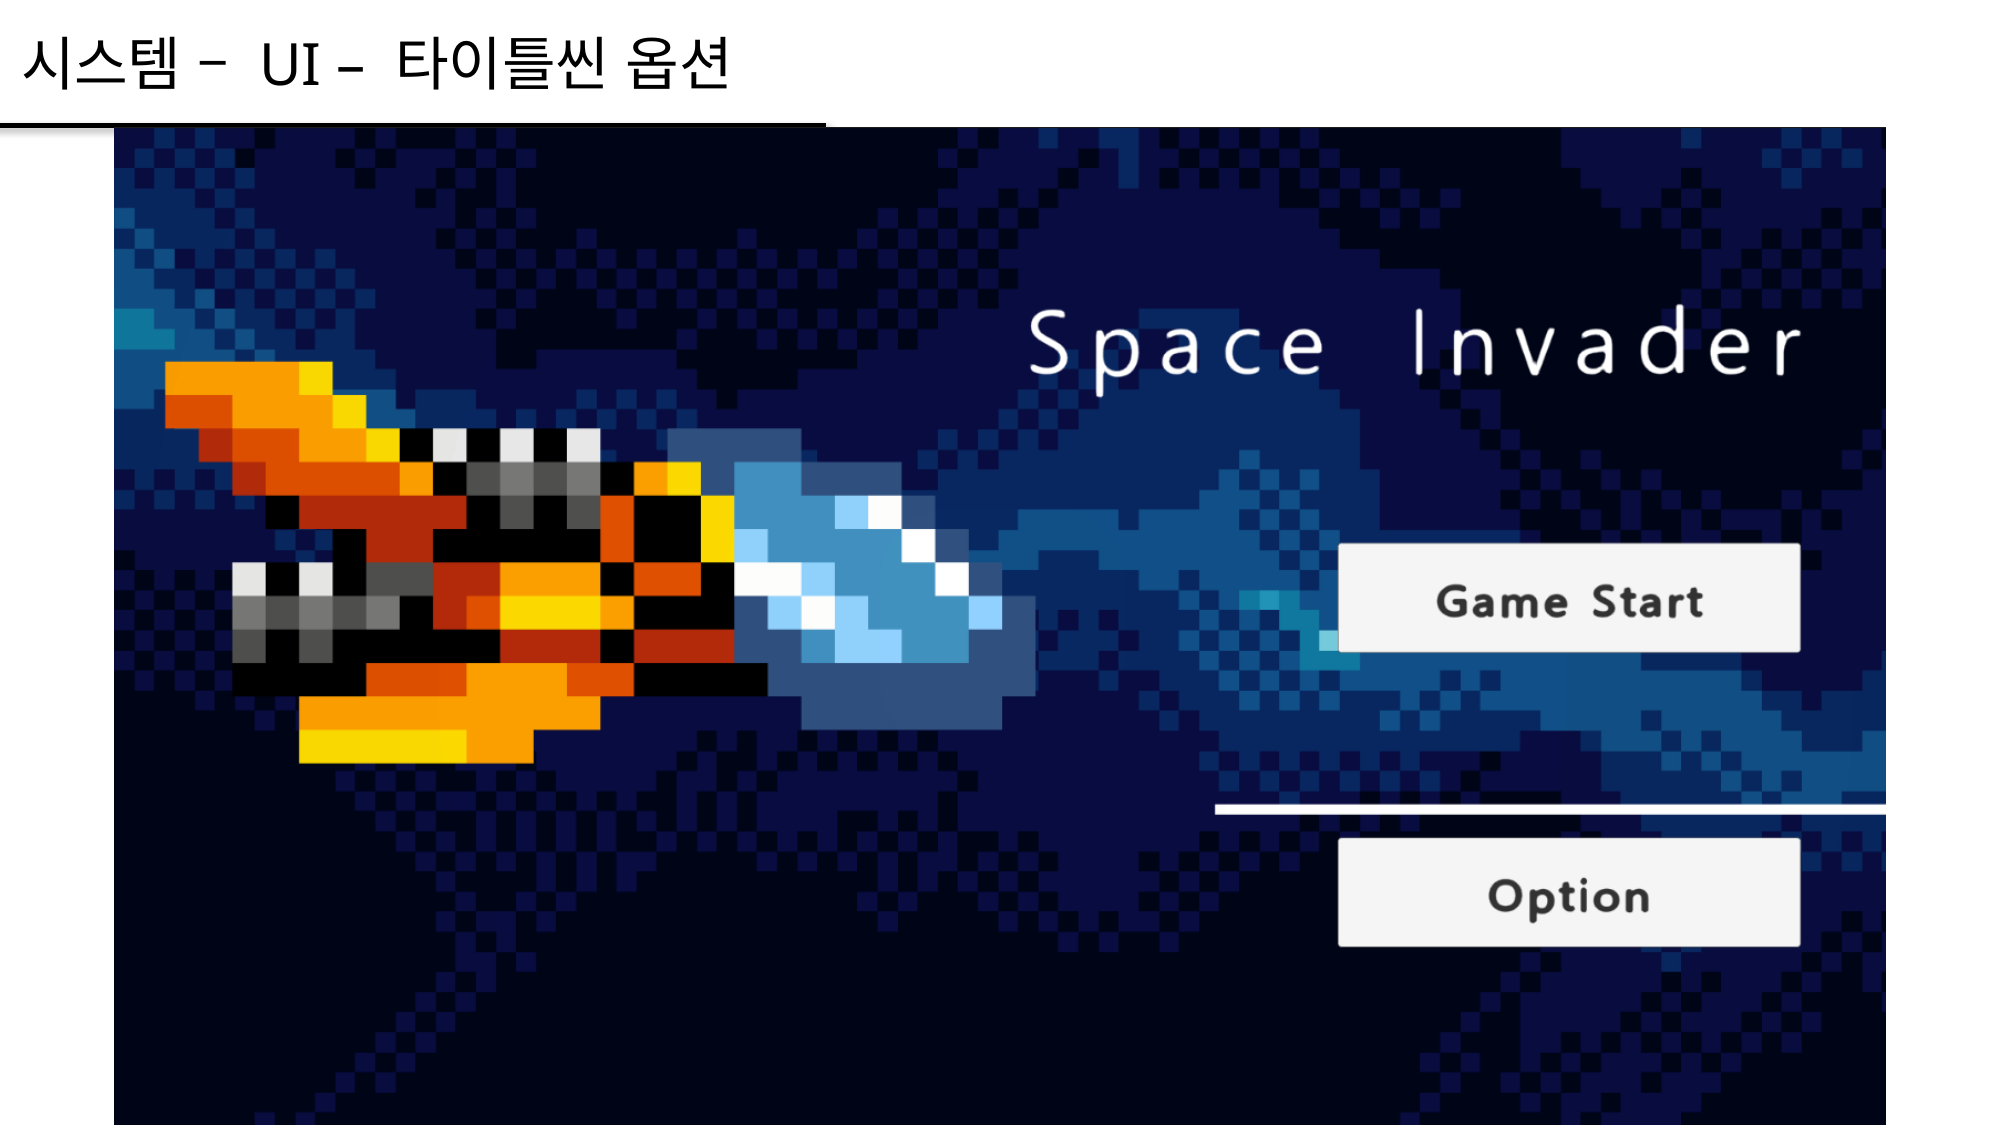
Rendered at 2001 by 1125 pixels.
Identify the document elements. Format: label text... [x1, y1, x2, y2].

picture [114, 127, 1886, 1125]
title 시스템 – UI – 타이틀씬 옵션 [6, 8, 1731, 126]
